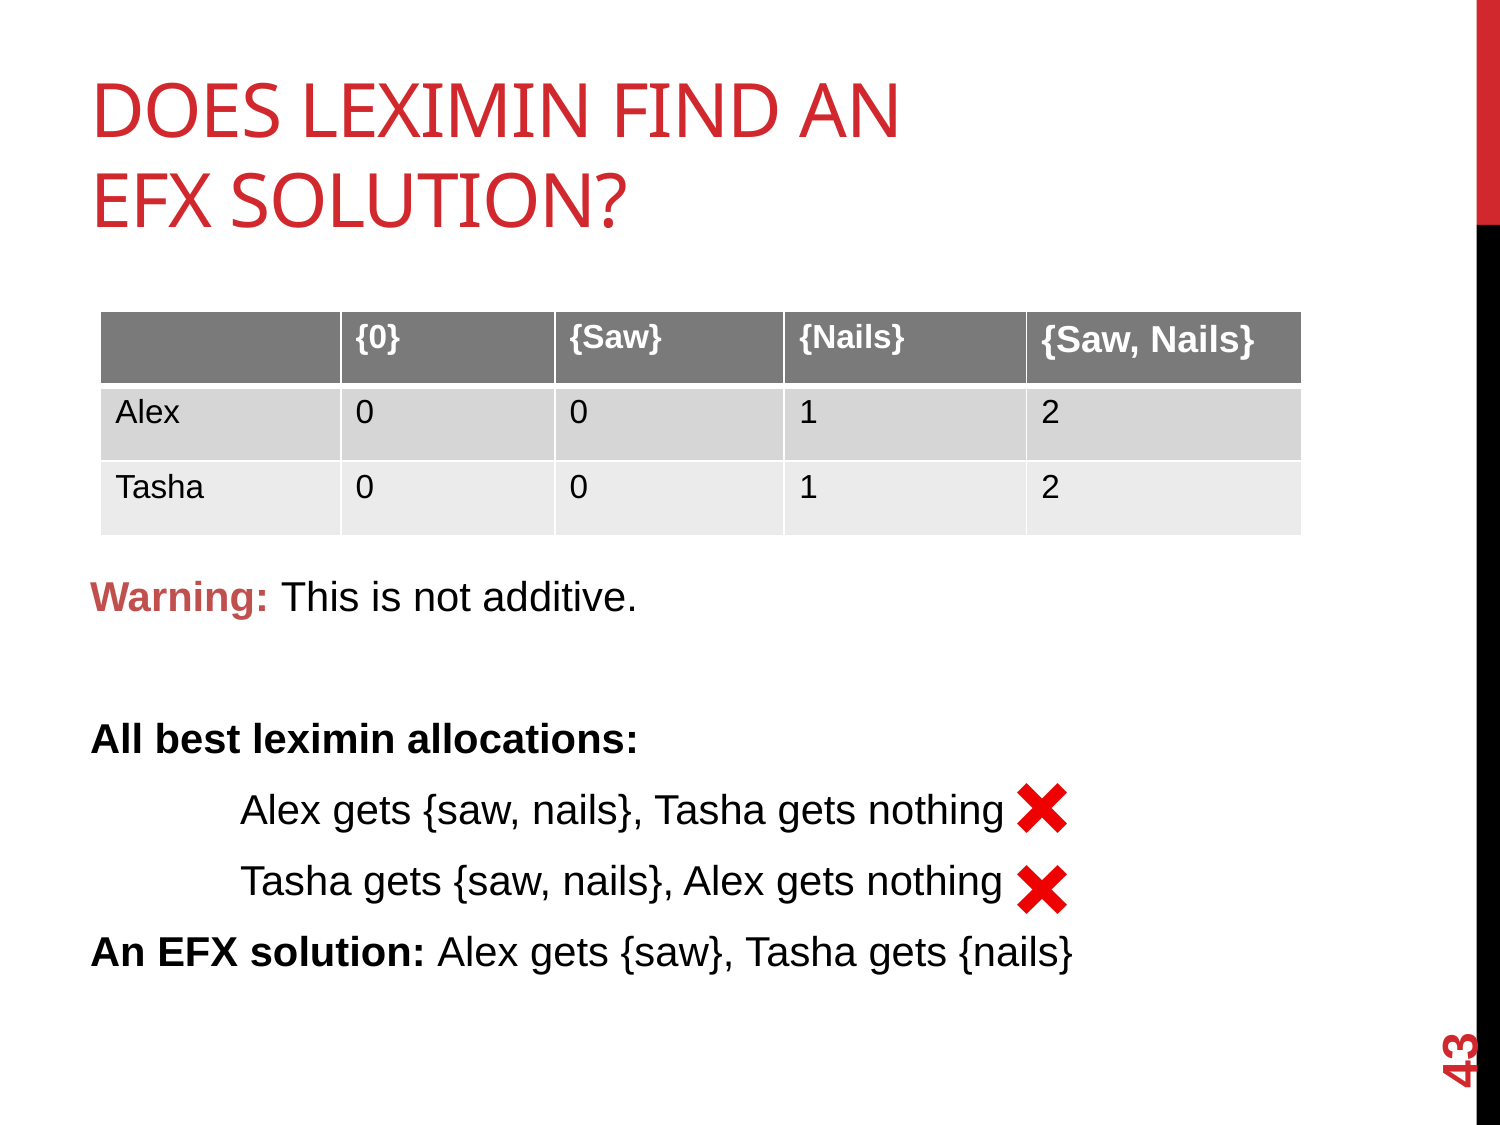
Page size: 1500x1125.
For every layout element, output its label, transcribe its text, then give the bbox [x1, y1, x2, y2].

table_header {Saw, Nails} [1027, 312, 1301, 383]
table_cell 0 [342, 462, 554, 535]
table_header {Saw} [556, 312, 783, 383]
table_cell 2 [1027, 462, 1301, 535]
table_cell Alex [101, 389, 340, 460]
title Does Leximin find an EFX solution? [75, 25, 1025, 250]
picture [1016, 864, 1067, 915]
table_header {0} [342, 312, 554, 383]
table_header [101, 312, 340, 383]
slide_number 43 [1427, 887, 1488, 1104]
table_cell 1 [785, 389, 1026, 460]
table_cell 0 [556, 389, 783, 460]
table_cell 0 [556, 462, 783, 535]
table_header {Nails} [785, 312, 1026, 383]
table_cell 1 [785, 462, 1026, 535]
picture [1016, 783, 1067, 834]
table_cell 0 [342, 389, 554, 460]
table_cell 2 [1027, 389, 1301, 460]
table_cell Tasha [101, 462, 340, 535]
list Warning: This is not additive. All best leximin allocations: Alex gets {saw, nails}, Tasha gets nothing Tasha gets {saw, nails}, Alex gets nothing An EFX solution: Alex gets {saw}, Tasha gets {nails} [75, 562, 1325, 1005]
